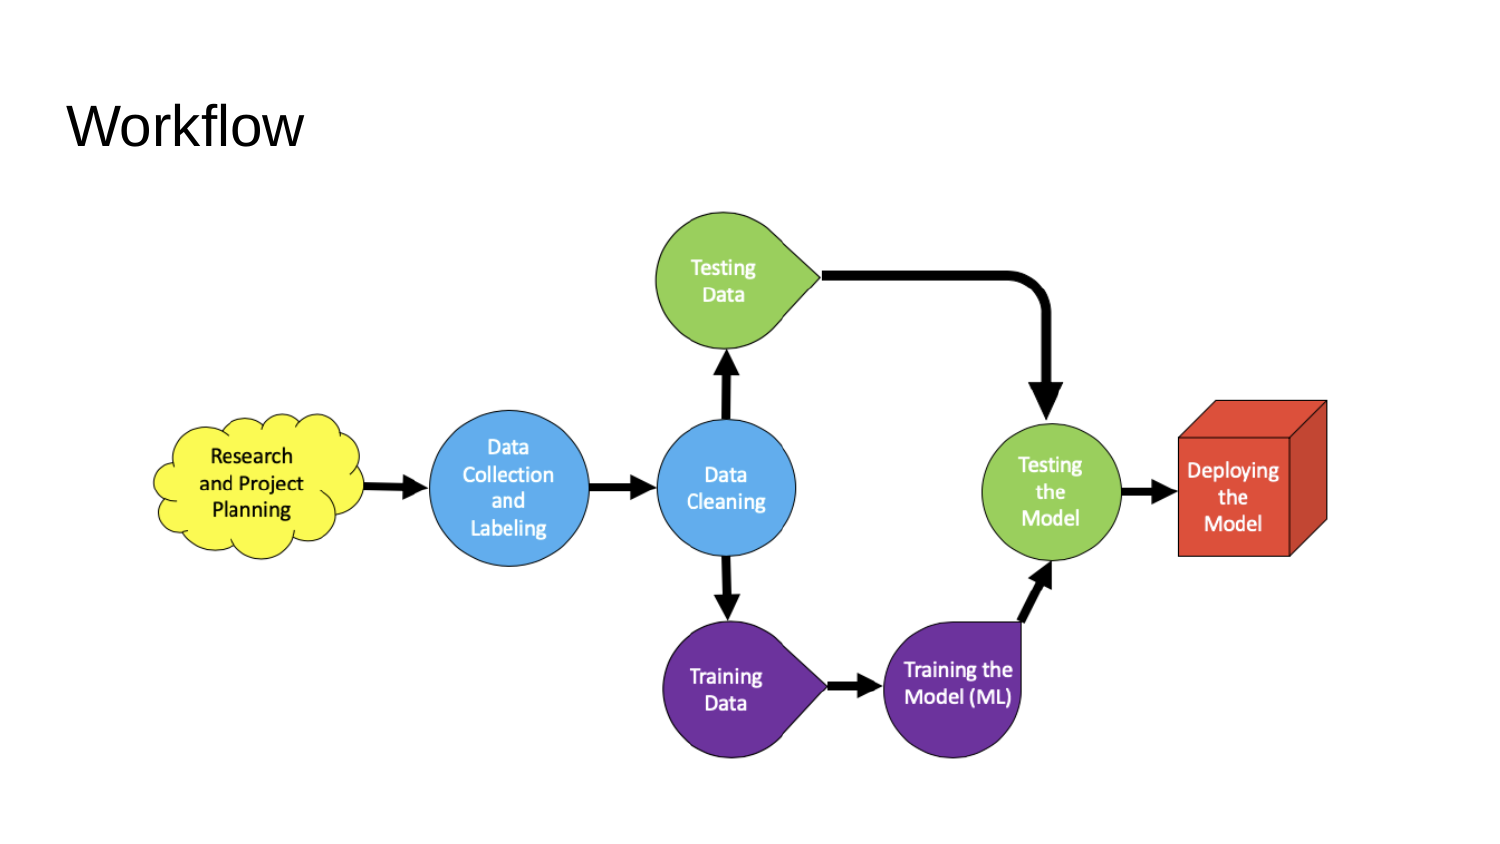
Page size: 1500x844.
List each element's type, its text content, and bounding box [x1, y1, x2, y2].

picture [138, 188, 1335, 793]
title Workflow [51, 72, 1449, 167]
